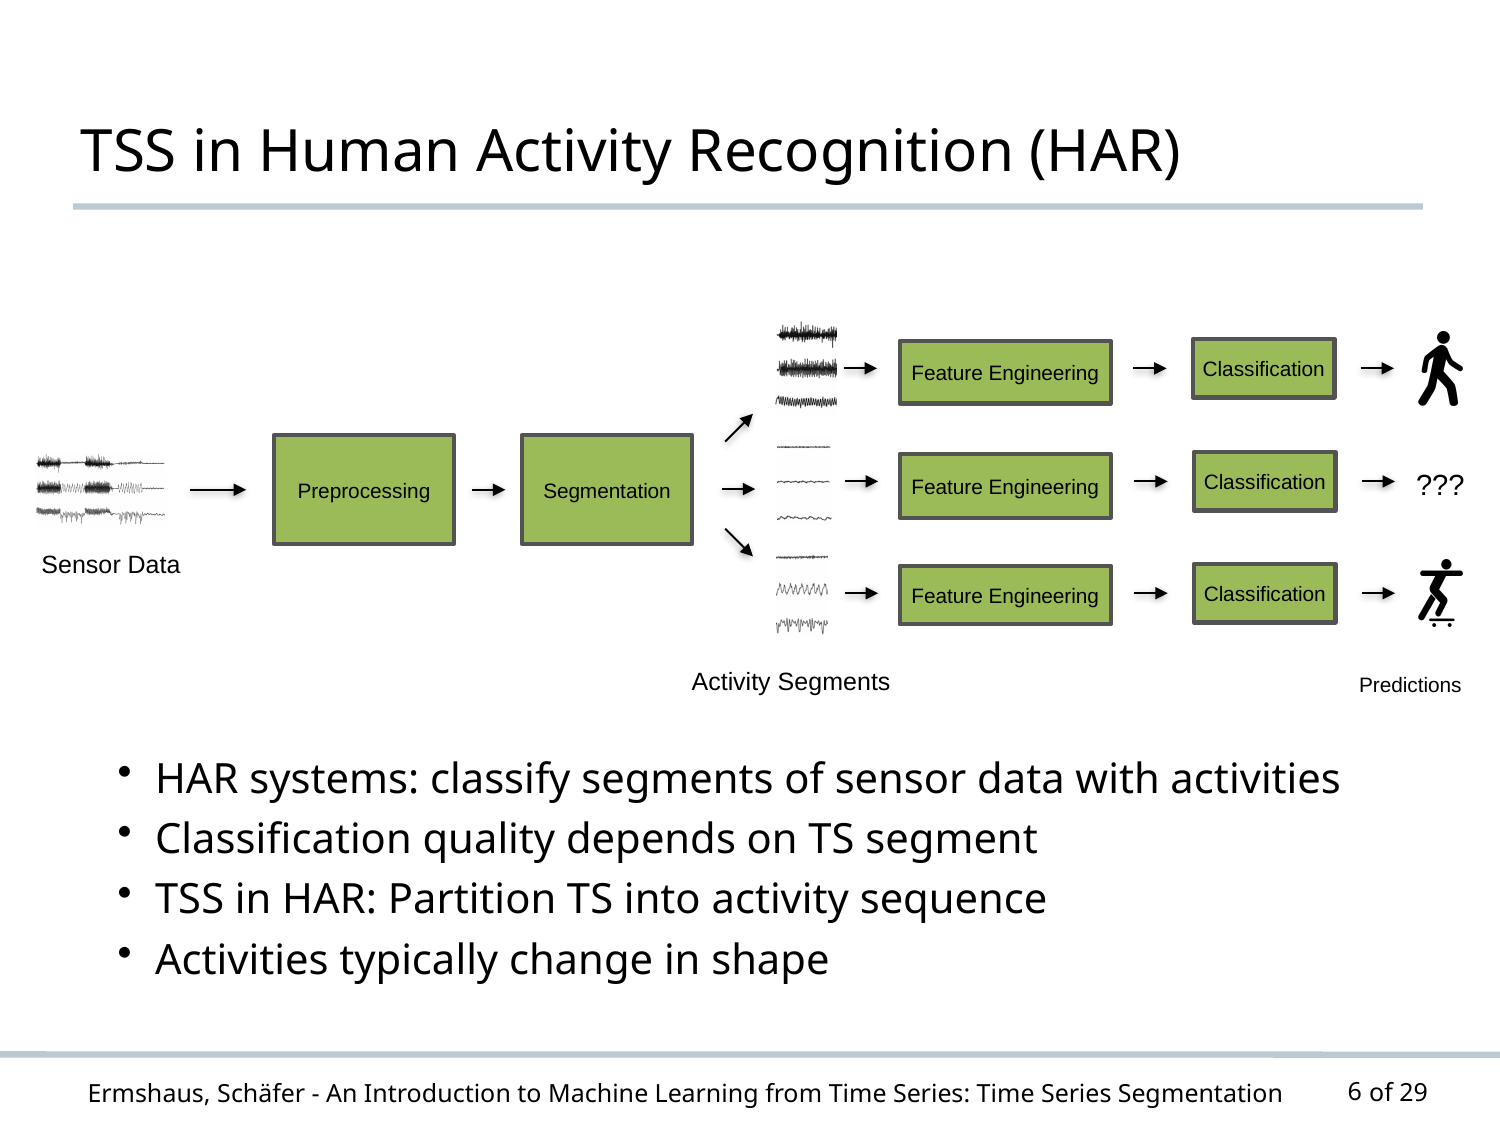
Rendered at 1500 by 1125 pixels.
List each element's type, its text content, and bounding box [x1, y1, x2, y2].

picture [1403, 330, 1478, 406]
list HAR systems: classify segments of sensor data with activities Classification quality depends on TS segment TSS in HAR: Partition TS into activity sequence Activities typically change in shape [71, 742, 1407, 1003]
title TSS in Human Activity Recognition (HAR) [71, 0, 1423, 193]
text_box ??? [1415, 466, 1465, 502]
text_box [1133, 362, 1167, 375]
slide_number 6 [1268, 1067, 1371, 1115]
text_box Feature Engineering [899, 340, 1111, 404]
picture [34, 452, 166, 528]
text_box Feature Engineering [899, 565, 1111, 625]
text_box Classification [1193, 563, 1336, 623]
text_box [725, 528, 753, 557]
text_box [722, 482, 756, 496]
text_box Predictions [1359, 671, 1490, 697]
text_box [471, 483, 506, 496]
text_box [844, 587, 879, 600]
text_box [1361, 587, 1396, 600]
text_box Activity Segments [691, 665, 892, 696]
text_box [725, 413, 753, 442]
text_box [1361, 475, 1396, 488]
picture [776, 437, 834, 526]
text_box [1360, 362, 1394, 375]
picture [1406, 559, 1475, 627]
list Ermshaus, Schäfer - An Introduction to Machine Learning from Time Series: Time Series Segmentation [80, 1077, 1268, 1107]
text_box Classification [1192, 338, 1335, 398]
text_box [844, 475, 879, 488]
text_box [843, 362, 878, 375]
text_box [1134, 587, 1168, 600]
text_box Preprocessing [273, 435, 454, 545]
text_box Segmentation [521, 435, 693, 545]
text_box [1134, 475, 1168, 488]
text_box Classification [1193, 452, 1336, 511]
picture [773, 318, 837, 418]
text_box [190, 483, 247, 496]
picture [776, 549, 828, 637]
text_box Feature Engineering [899, 454, 1111, 518]
text_box Sensor Data [41, 548, 182, 579]
